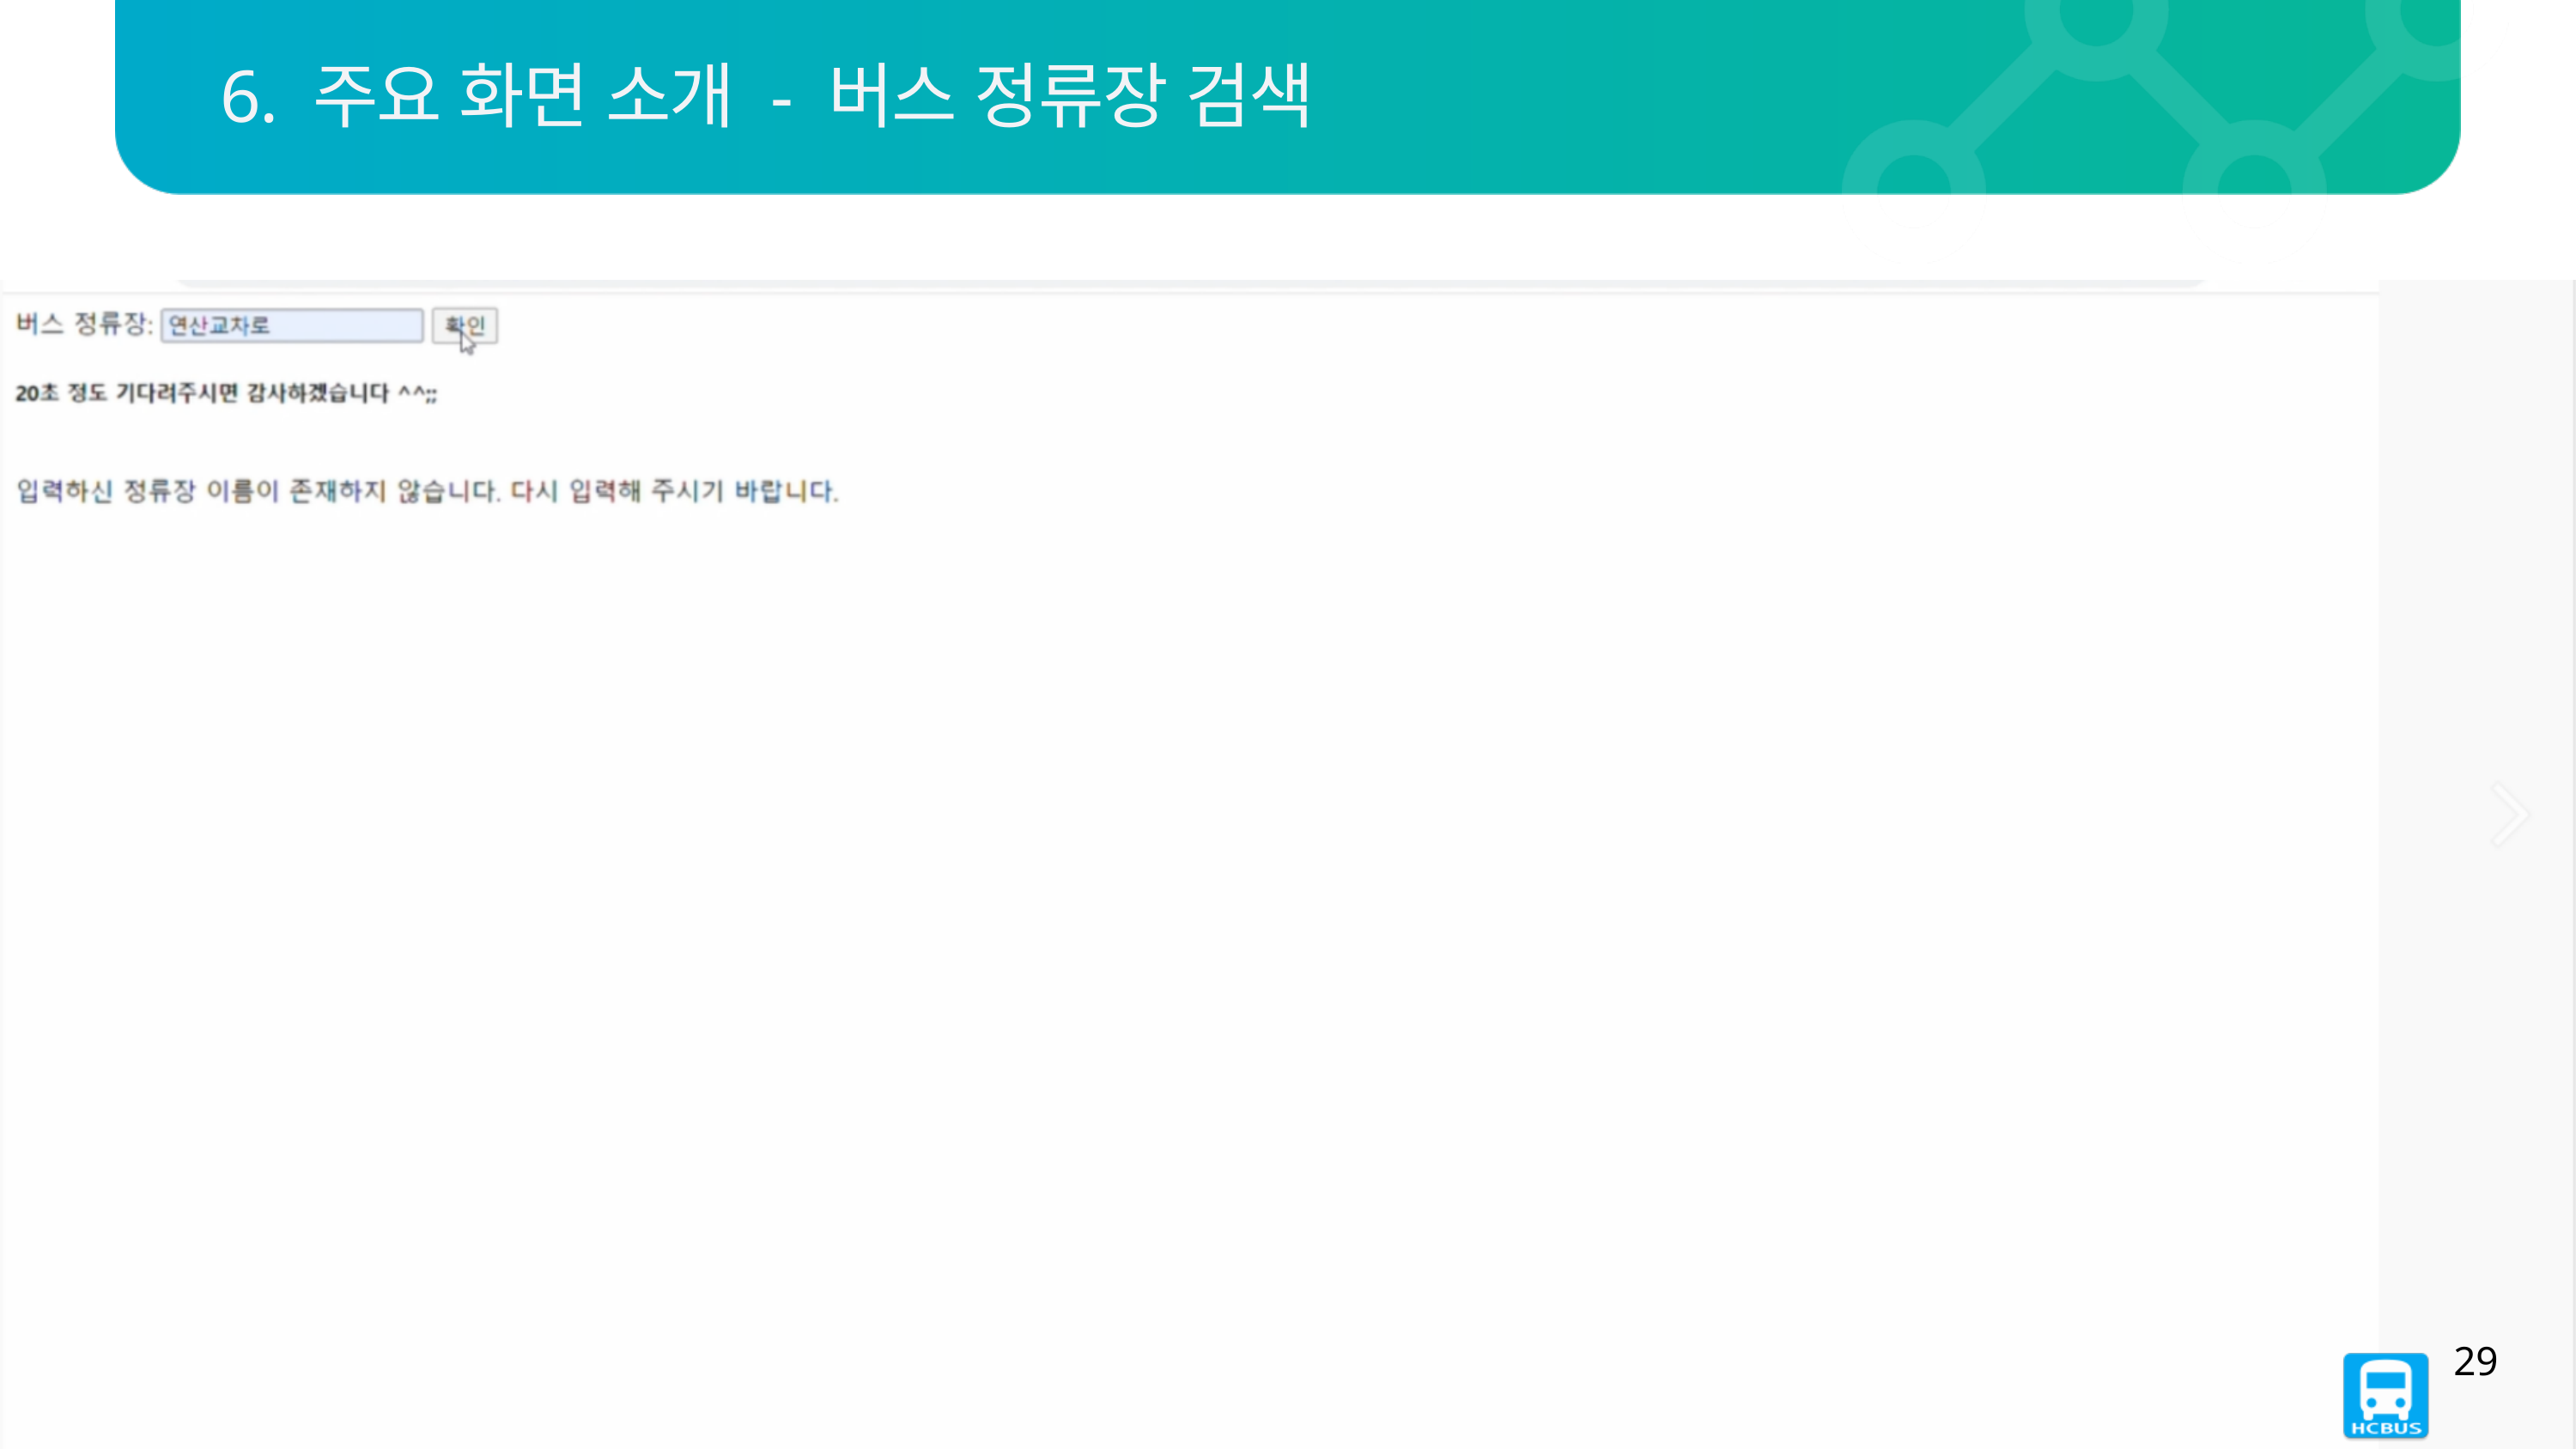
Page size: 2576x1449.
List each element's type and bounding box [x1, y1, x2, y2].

text_box [115, 0, 1838, 195]
text_box [0, 280, 2576, 1449]
text_box [2333, 1343, 2439, 1449]
text_box [1842, 0, 2510, 265]
